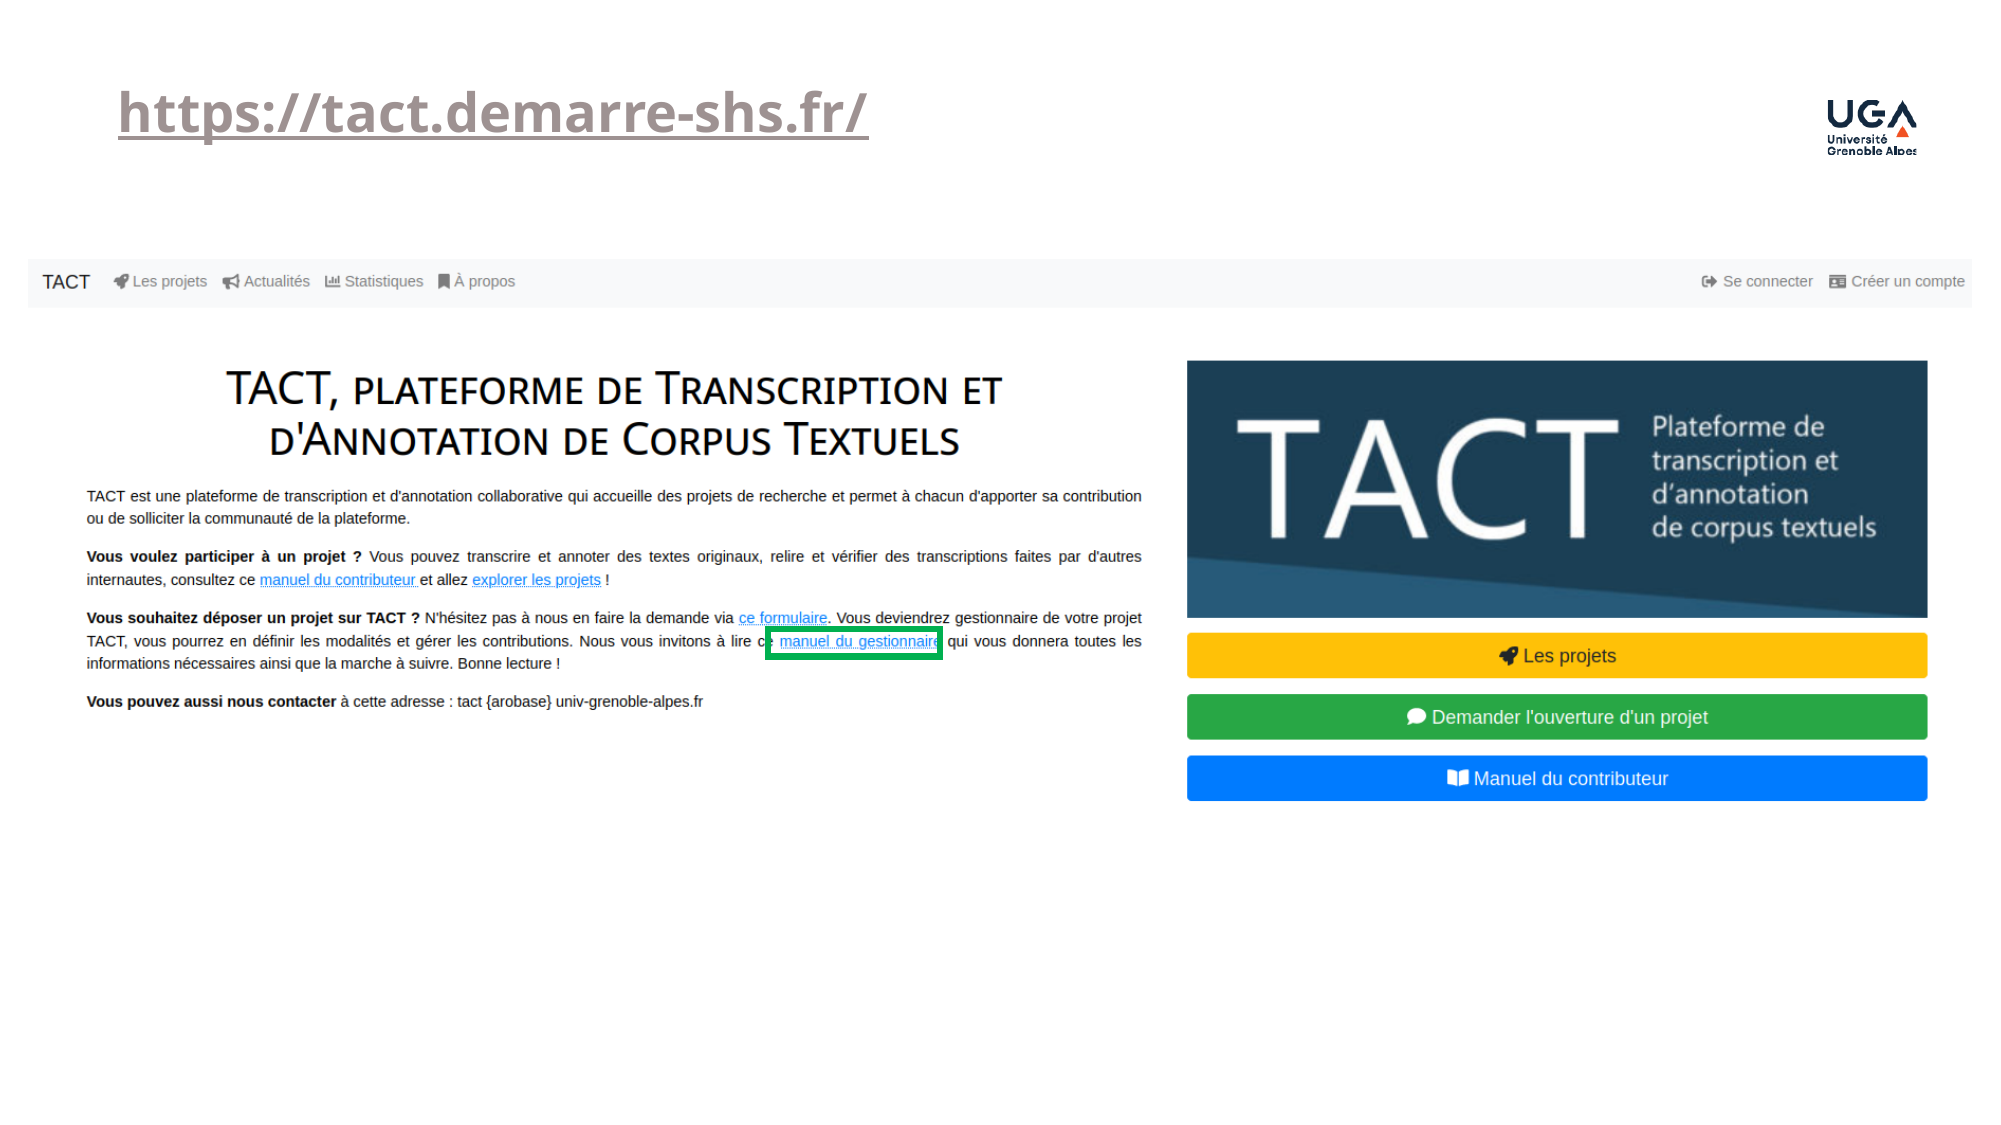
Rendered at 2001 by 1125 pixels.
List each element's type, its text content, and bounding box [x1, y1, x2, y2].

picture [28, 259, 1972, 818]
text_box https://tact.demarre-shs.fr/ [103, 70, 941, 160]
